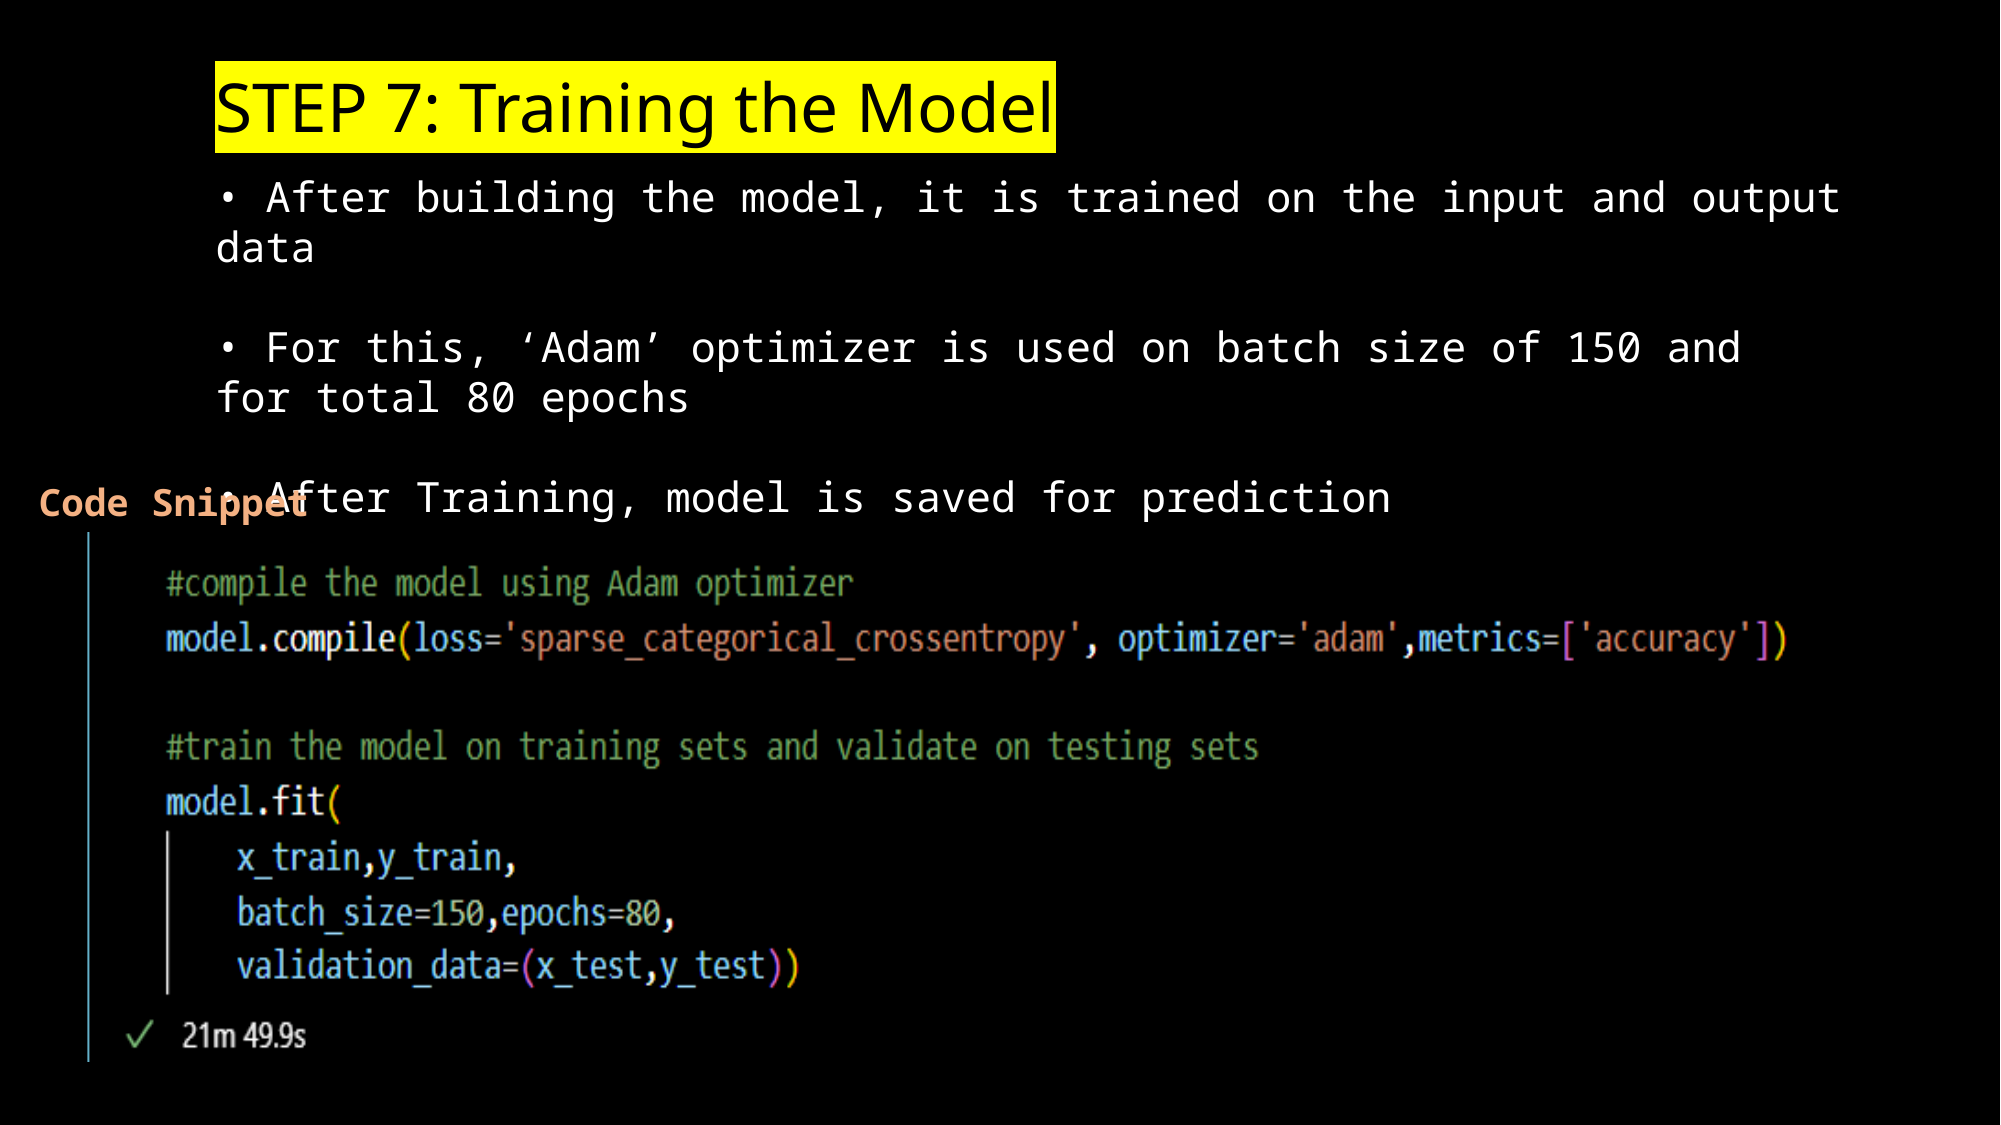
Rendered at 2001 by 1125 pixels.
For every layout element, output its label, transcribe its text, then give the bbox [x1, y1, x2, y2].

text_box Code Snippet [23, 471, 478, 532]
title STEP 7: Training the Model [200, 41, 1758, 154]
picture [86, 532, 1957, 1062]
text_box • After building the model, it is trained on the input and output data • For this, ‘Adam’ optimizer is used on batch size of 150 and for total 80 epochs • After Training, model is saved for prediction [200, 163, 1905, 529]
